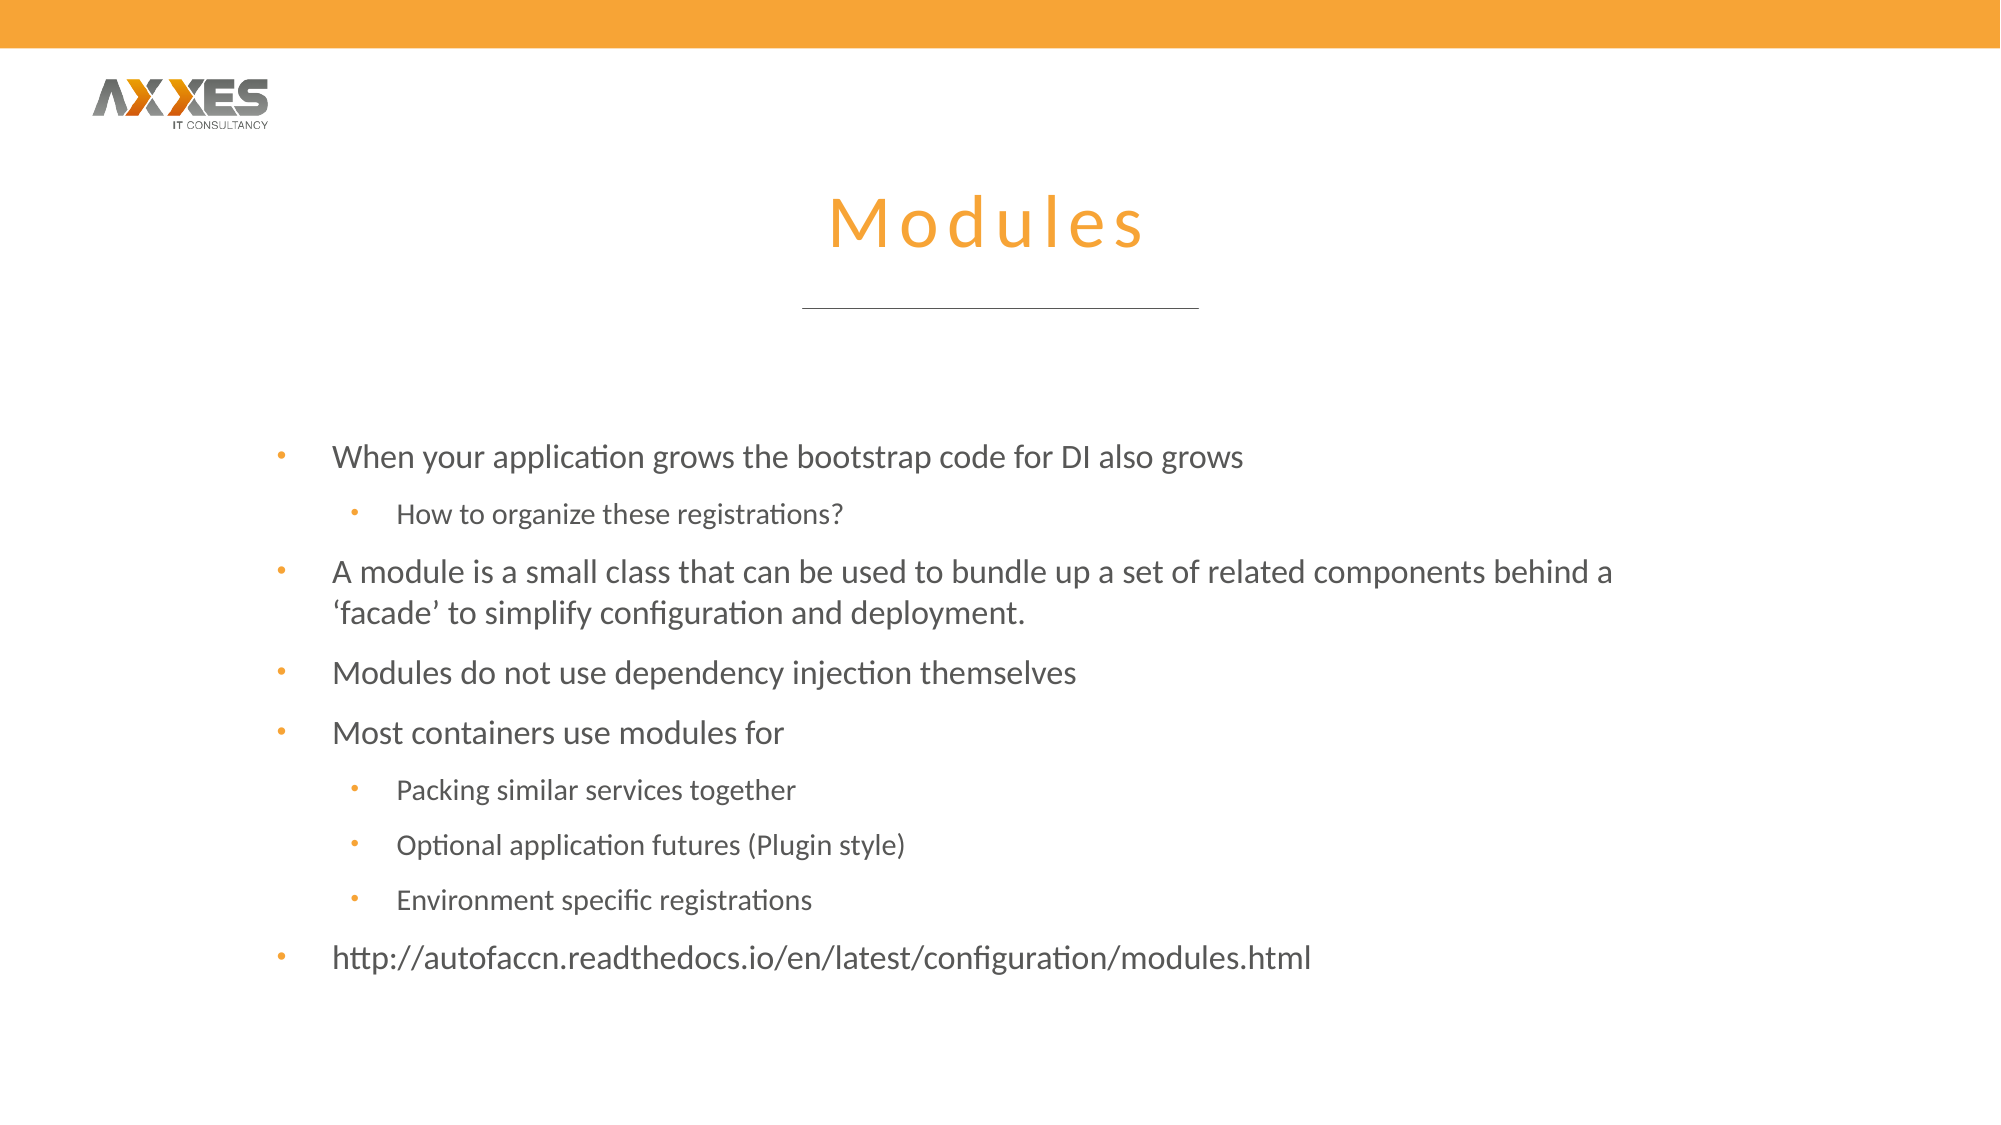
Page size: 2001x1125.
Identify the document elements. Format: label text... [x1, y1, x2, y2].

title Modules [267, 159, 1705, 276]
picture [92, 79, 268, 129]
list When your application grows the bootstrap code for DI also grows How to organize these registrations? A module is a small class that can be used to bundle up a set of related components behind a ‘facade’ to simplify configuration and deployment. Modules do not use dependency injection themselves Most containers use modules for Packing similar services together Optional application futures (Plugin style) Environment specific registrations http://autofaccn.readthedocs.io/en/latest/configuration/modules.html [261, 427, 1710, 988]
